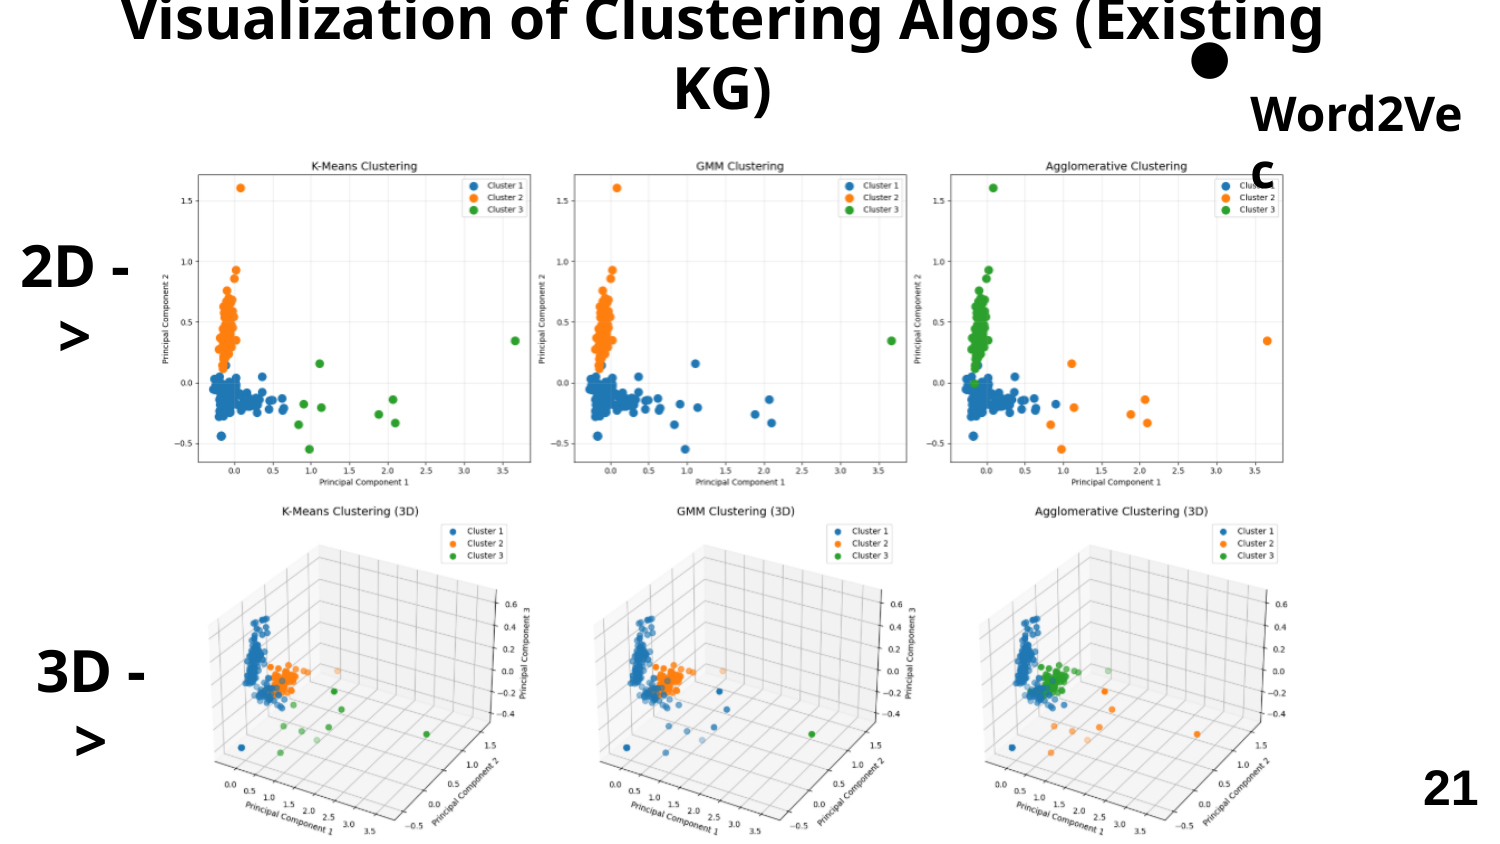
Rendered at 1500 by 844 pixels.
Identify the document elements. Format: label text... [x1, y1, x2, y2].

text_box 21 [1408, 748, 1498, 824]
picture [186, 502, 1289, 844]
title Visualization of Clustering Algos (Existing KG) [47, 20, 1398, 82]
picture [158, 156, 1288, 489]
title 2D -> [0, 268, 153, 330]
title 3D -> [8, 674, 175, 736]
title Word2Vec [1160, 81, 1500, 143]
